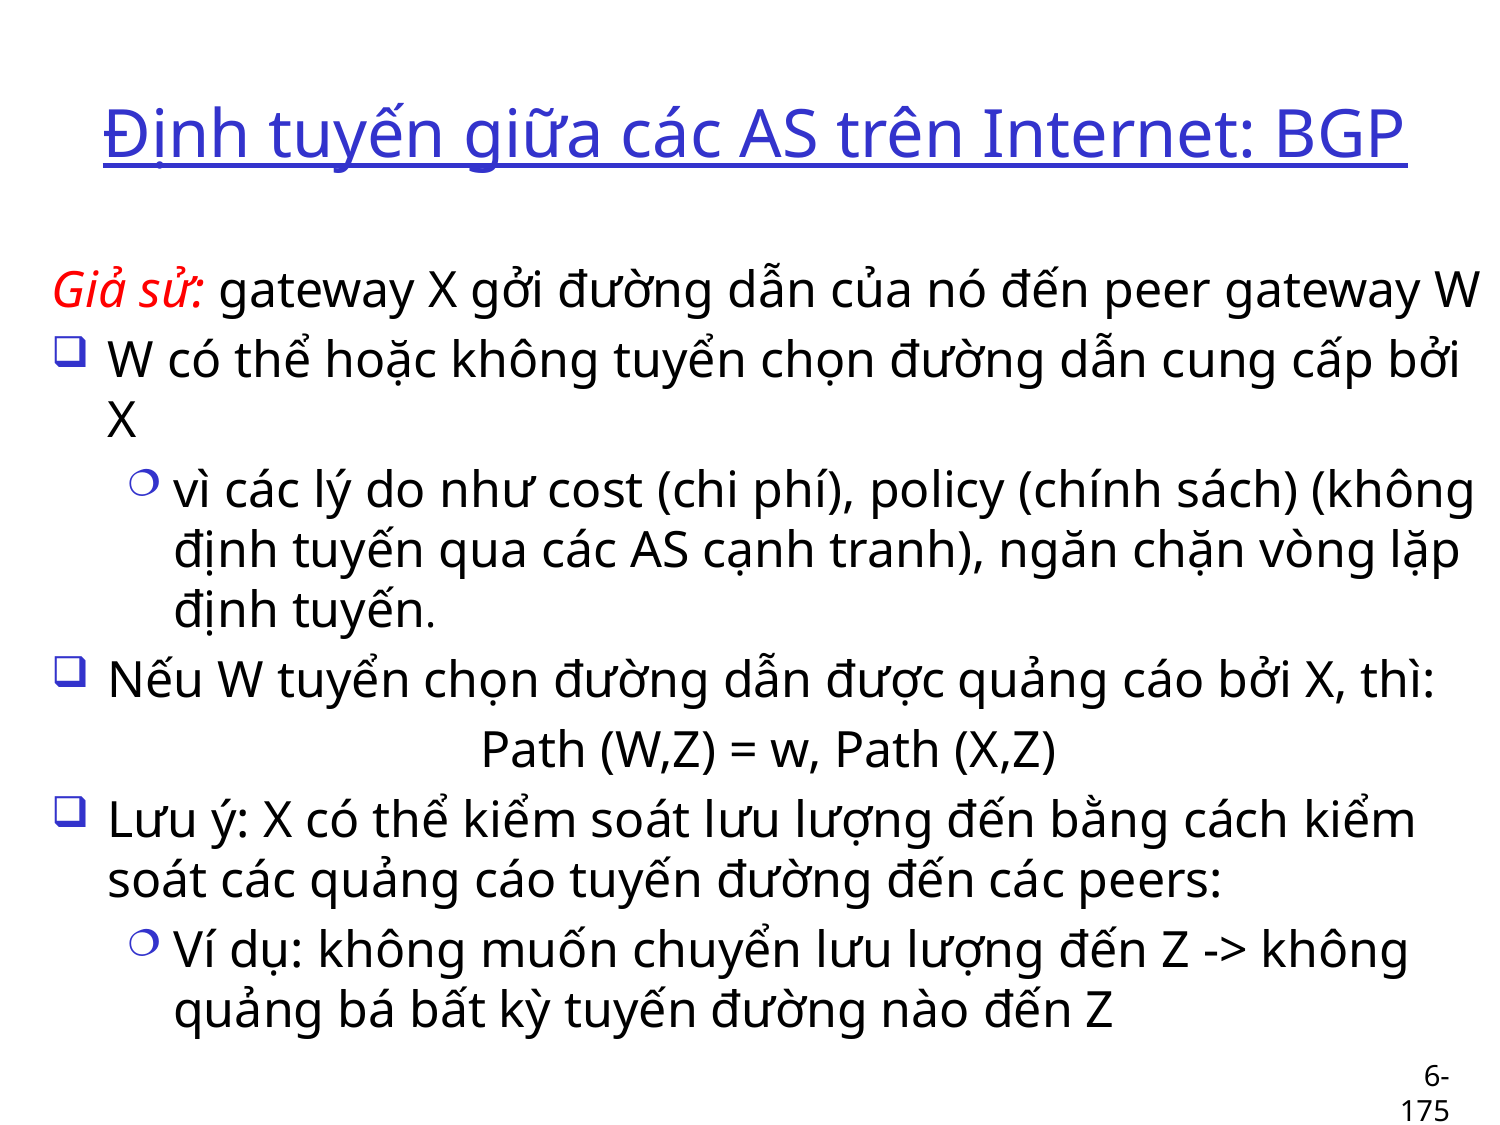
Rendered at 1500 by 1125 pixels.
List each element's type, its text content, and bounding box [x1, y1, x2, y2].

title Định tuyến giữa các AS trên Internet: BGP [87, 37, 1500, 225]
list Giả sử: gateway X gởi đường dẫn của nó đến peer gateway W W có thể hoặc không tuyển chọn đường dẫn cung cấp bởi X vì các lý do như cost (chi phí), policy (chính sách) (không định tuyến qua các AS cạnh tranh), ngăn chặn vòng lặp định tuyến. Nếu W tuyển chọn đường dẫn được quảng cáo bởi X, thì: Path (W,Z) = w, Path (X,Z) Lưu ý: X có thể kiểm soát lưu lượng đến bằng cách kiểm soát các quảng cáo tuyến đường đến các peers: Ví dụ: không muốn chuyển lưu lượng đến Z -> không quảng bá bất kỳ tuyến đường nào đến Z [36, 249, 1500, 1072]
slide_number 6-175 [1362, 1072, 1466, 1125]
